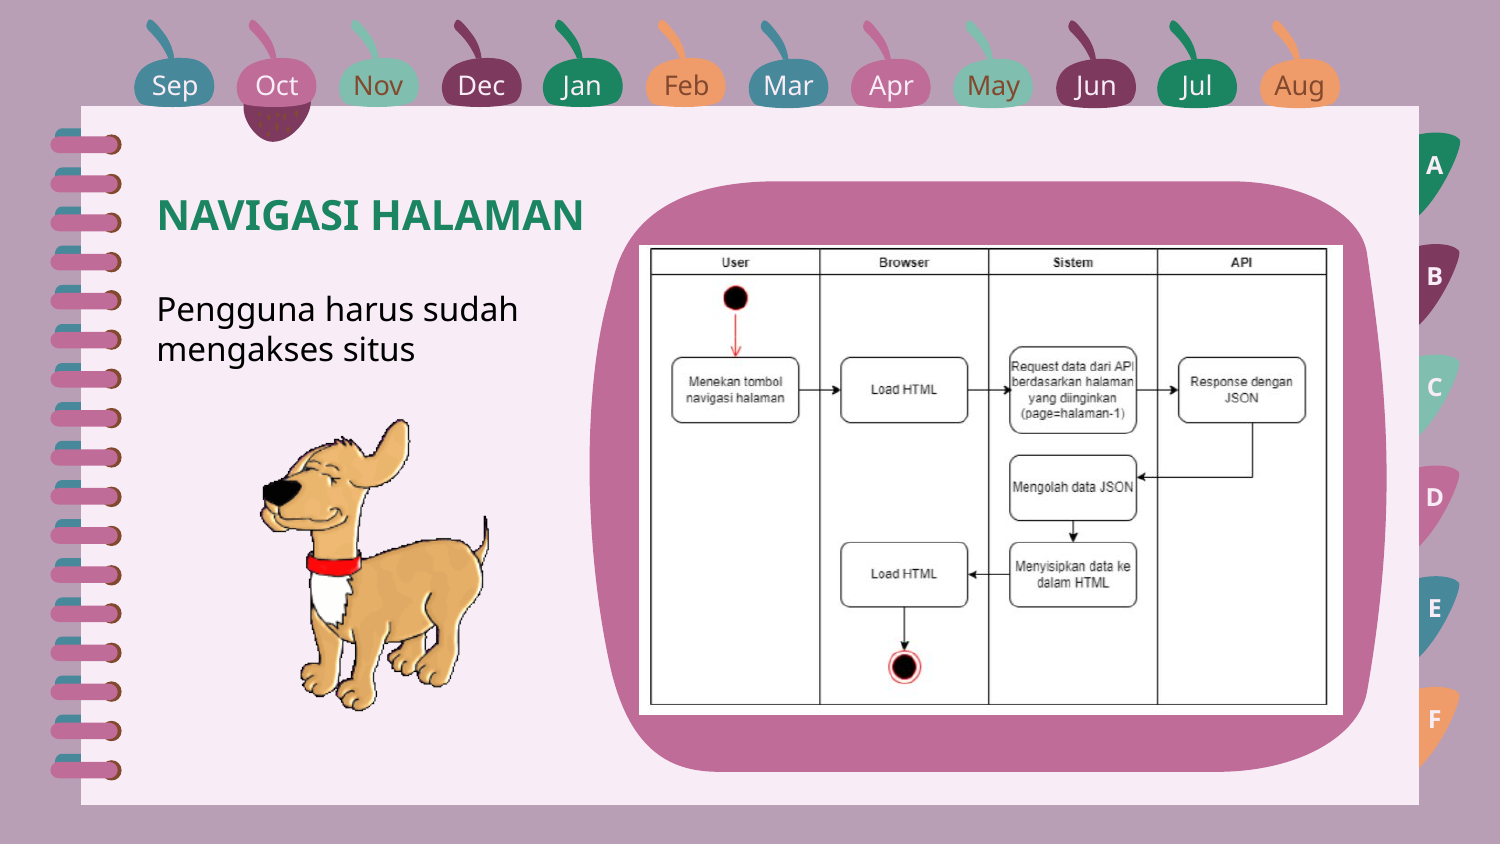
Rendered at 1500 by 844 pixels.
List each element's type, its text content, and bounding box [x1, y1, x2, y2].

picture [639, 244, 1344, 715]
text_box [589, 181, 1387, 772]
text_box C [1408, 355, 1462, 411]
text_box A [1408, 134, 1462, 190]
text_box B [1408, 245, 1462, 300]
text_box E [1408, 577, 1462, 633]
text_box D [1408, 466, 1462, 522]
text_box F [1408, 688, 1462, 743]
picture [253, 400, 500, 720]
title NAVIGASI HALAMAN Pengguna harus sudah mengakses situs [141, 272, 633, 384]
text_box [129, 19, 1352, 143]
